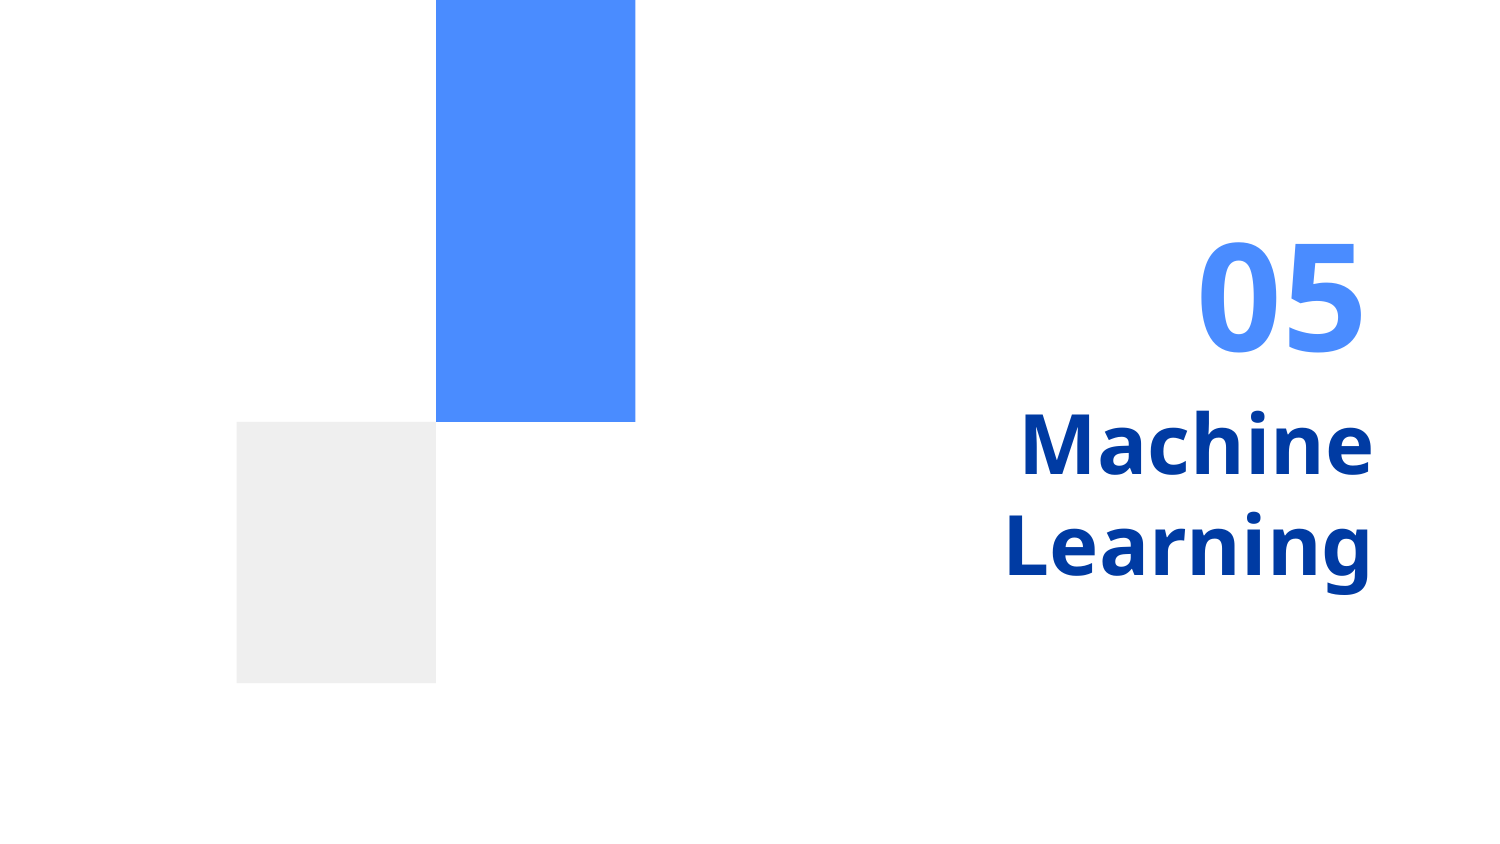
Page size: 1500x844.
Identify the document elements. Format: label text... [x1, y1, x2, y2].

title 05 [650, 208, 1383, 397]
title Machine Learning [657, 422, 1390, 561]
